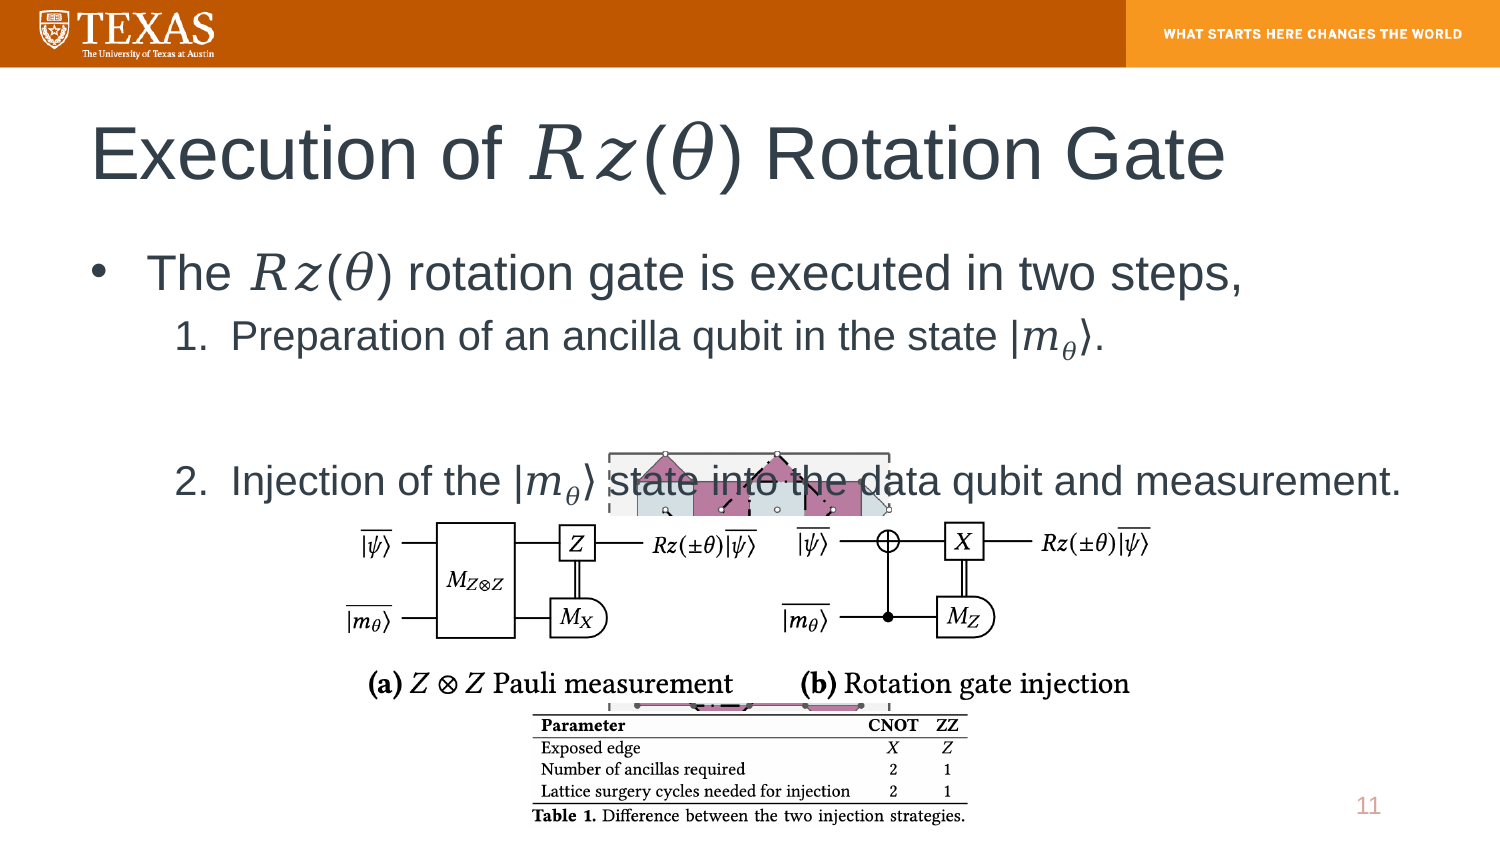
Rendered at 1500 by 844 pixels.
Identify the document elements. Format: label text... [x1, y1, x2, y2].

list The 𝑅𝑧(𝜃) rotation gate is executed in two steps, Preparation of an ancilla qubit in the state |𝑚𝜃⟩. Injection of the |𝑚𝜃⟩ state into the data qubit and measurement. [75, 232, 1425, 755]
slide_number 11 [1059, 782, 1397, 828]
picture [0, 0, 1500, 844]
title Execution of 𝑅𝑧(𝜃) Rotation Gate [75, 79, 1425, 220]
